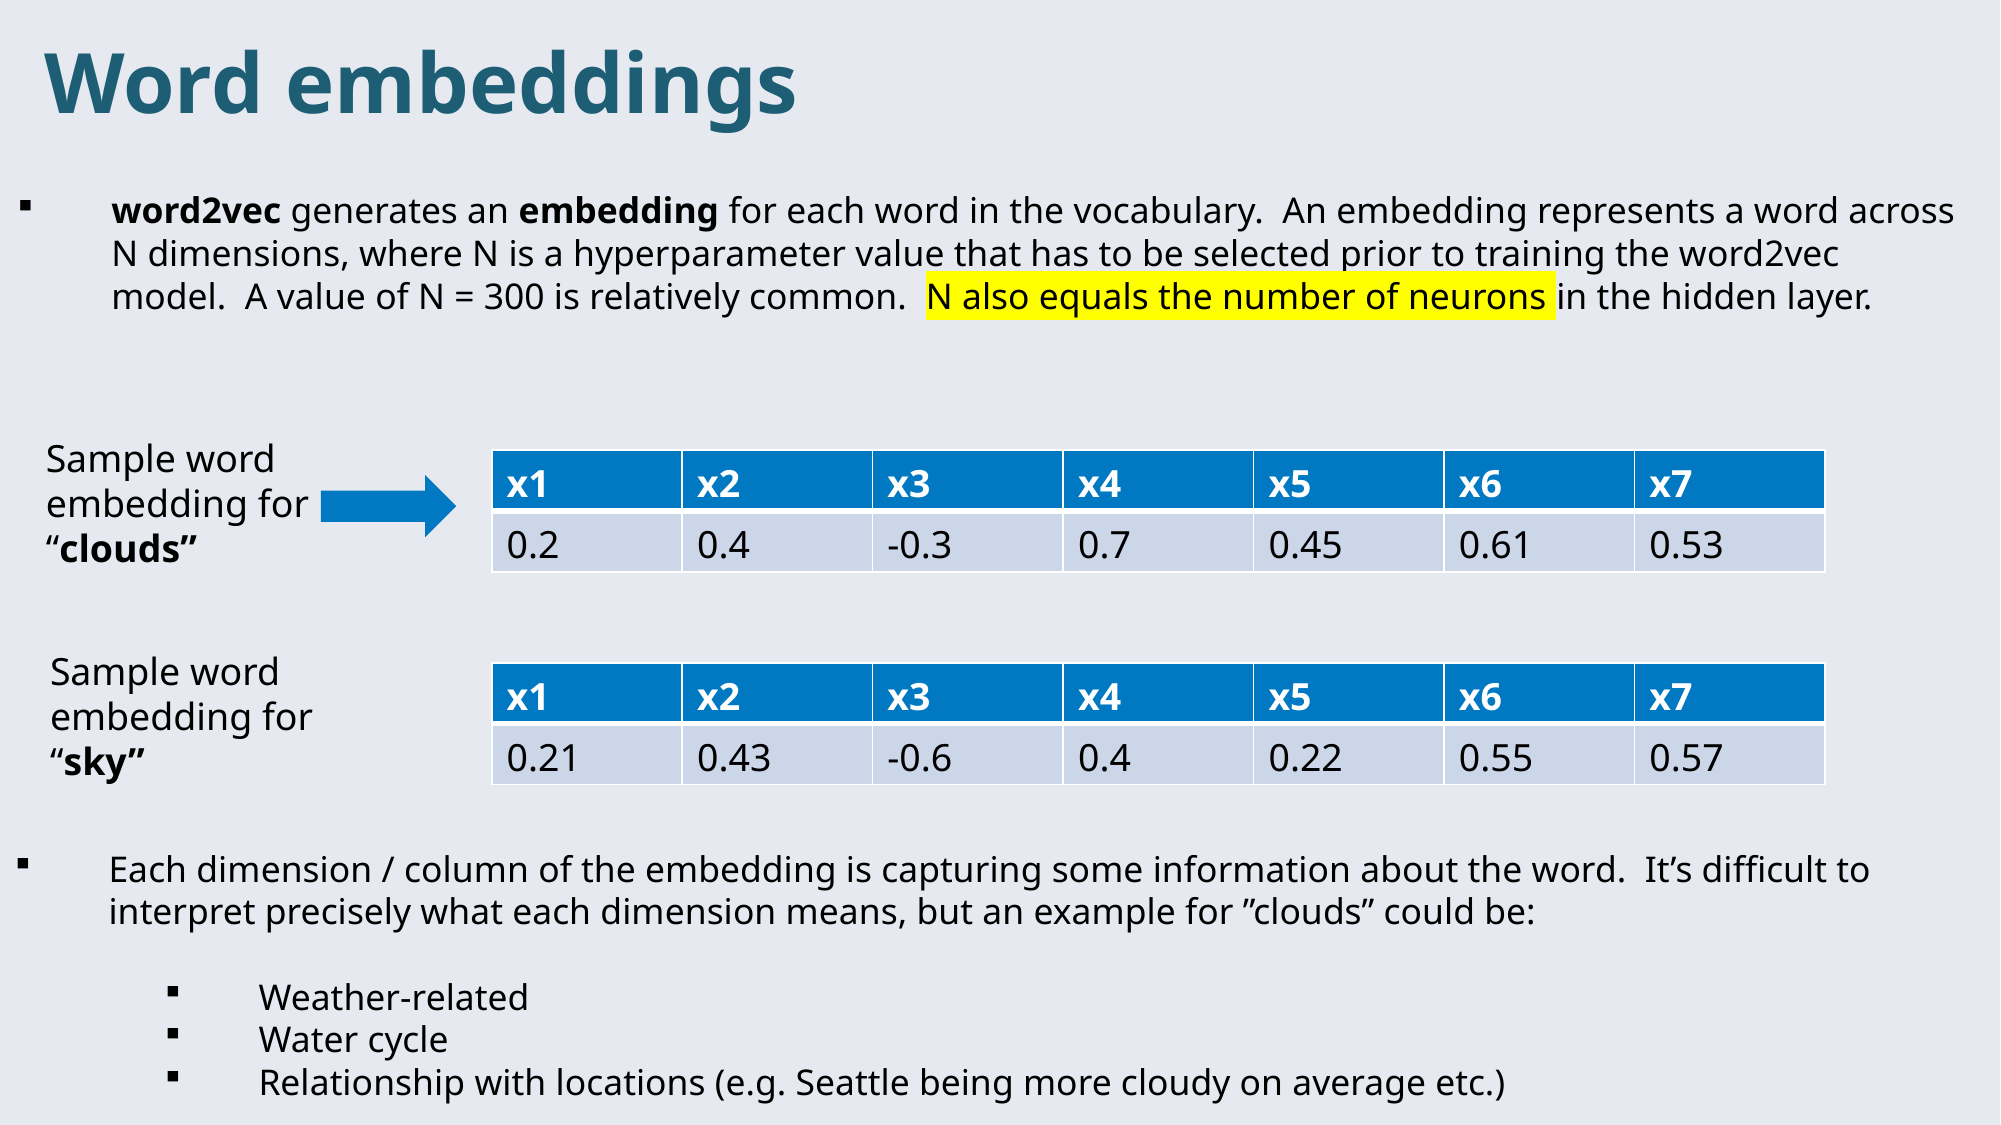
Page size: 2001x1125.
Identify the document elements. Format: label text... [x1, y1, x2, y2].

text_box word2vec generates an embedding for each word in the vocabulary. An embedding represents a word across N dimensions, where N is a hyperparameter value that has to be selected prior to training the word2vec model. A value of N = 300 is relatively common. N also equals the number of neurons in the hidden layer. [2, 181, 1974, 324]
table_header x4 [1064, 664, 1253, 721]
text_box Word embeddings [30, 22, 1946, 138]
table_header x1 [493, 451, 681, 508]
table_cell 0.2 [493, 514, 681, 571]
table_cell 0.61 [1445, 514, 1634, 571]
table_header x2 [683, 451, 872, 508]
table_cell 0.57 [1635, 726, 1824, 784]
table_cell 0.53 [1635, 514, 1824, 571]
table_cell 0.4 [1064, 726, 1253, 784]
table_header x3 [873, 664, 1062, 721]
text_box [318, 472, 459, 540]
table_cell -0.3 [873, 514, 1062, 571]
table_header x6 [1445, 664, 1634, 721]
table_header x1 [493, 664, 681, 721]
table_header x2 [683, 664, 872, 721]
table_cell 0.43 [683, 726, 872, 784]
table_header x3 [873, 451, 1062, 508]
table_cell 0.22 [1254, 726, 1443, 784]
text_box Sample word embedding for “clouds” [45, 435, 321, 571]
text_box Each dimension / column of the embedding is capturing some information about the word. It’s difficult to interpret precisely what each dimension means, but an example for ”clouds” could be: Weather-related Water cycle Relationship with locations (e.g. Seattle being more cloudy on average etc.) [0, 839, 1971, 1110]
table_cell 0.7 [1064, 514, 1253, 571]
table_header x7 [1635, 451, 1824, 508]
table_header x5 [1254, 451, 1443, 508]
table_cell -0.6 [873, 726, 1062, 784]
table_cell 0.4 [683, 514, 872, 571]
table_cell 0.45 [1254, 514, 1443, 571]
table_header x4 [1064, 451, 1253, 508]
text_box Sample word embedding for “sky” [50, 648, 325, 784]
table_header x7 [1635, 664, 1824, 721]
table_header x6 [1445, 451, 1634, 508]
table_cell 0.21 [493, 726, 681, 784]
table_header x5 [1254, 664, 1443, 721]
table_cell 0.55 [1445, 726, 1634, 784]
